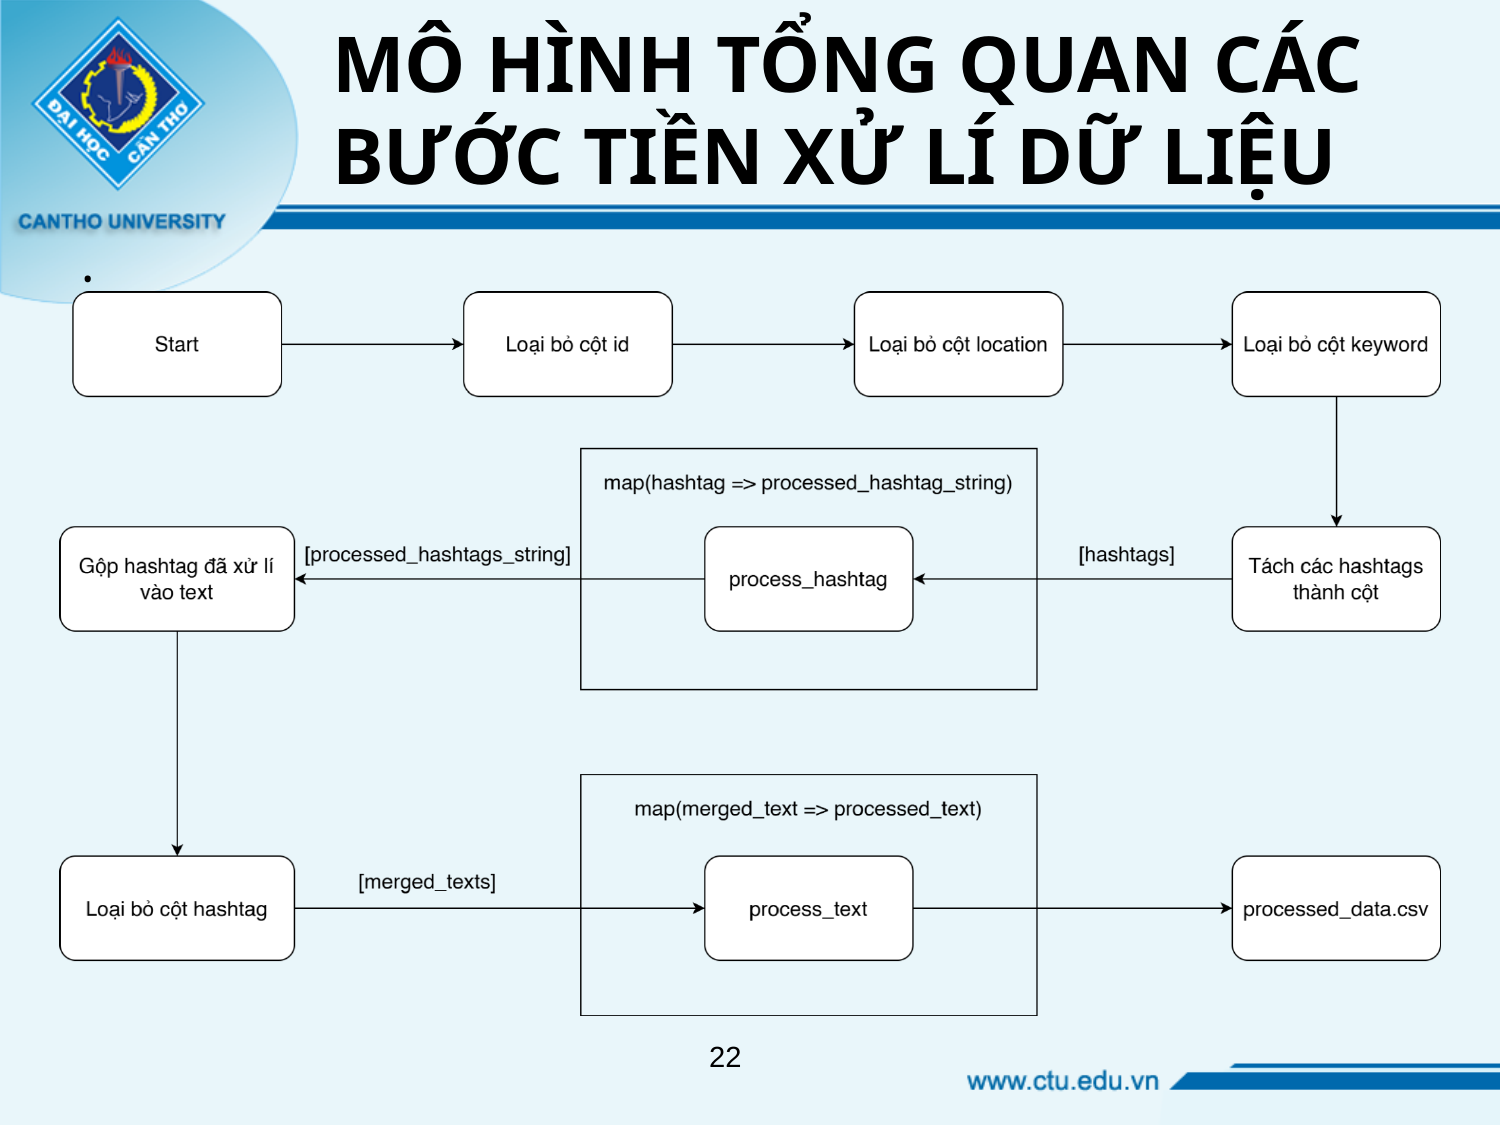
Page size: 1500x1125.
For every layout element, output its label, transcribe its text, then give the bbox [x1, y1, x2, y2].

slide_number ‹#› [406, 1031, 757, 1122]
text_box : [0, 238, 1330, 329]
text_box MÔ HÌNH TỔNG QUAN CÁC BƯỚC TIỀN XỬ LÍ DỮ LIỆU [242, 0, 1440, 215]
picture [0, 0, 1500, 1125]
